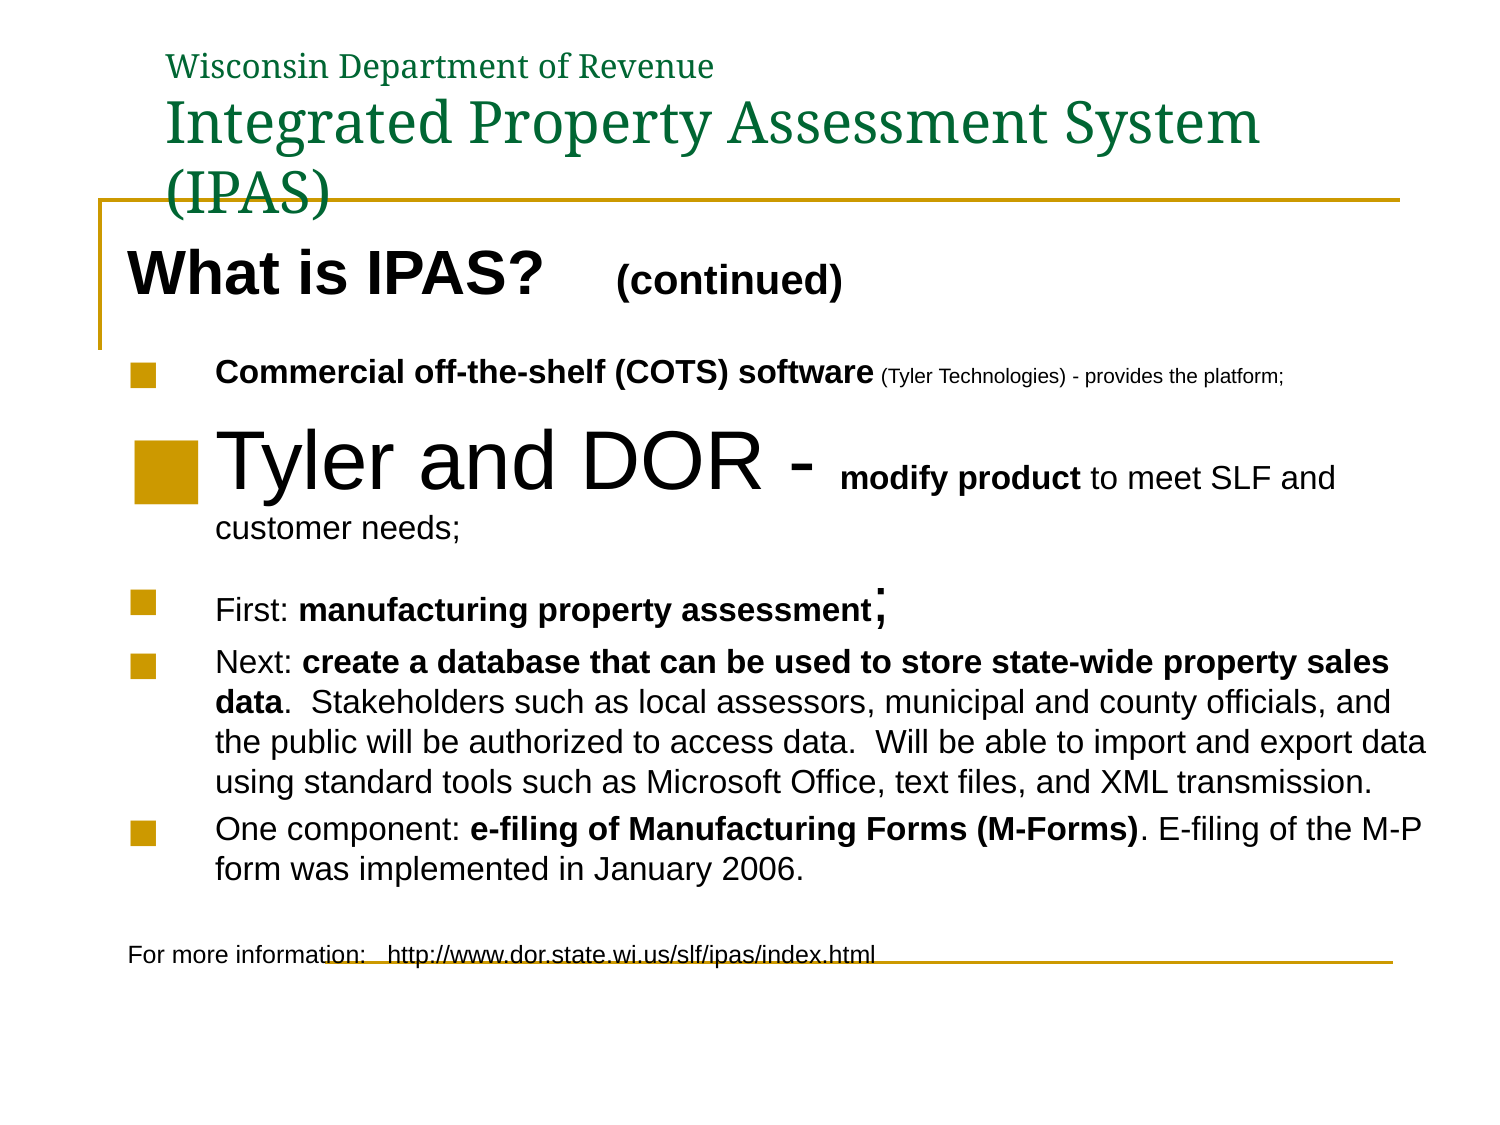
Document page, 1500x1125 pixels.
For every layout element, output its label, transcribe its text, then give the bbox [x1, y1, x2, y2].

title Wisconsin Department of Revenue Integrated Property Assessment System (IPAS) [150, 37, 1401, 162]
subtitle What is IPAS? (continued) Commercial off-the-shelf (COTS) software (Tyler Technologies) - provides the platform; Tyler and DOR - modify product to meet SLF and customer needs; First: manufacturing property assessment; Next: create a database that can be used to store state-wide property sales data. Stakeholders such as local assessors, municipal and county officials, and the public will be authorized to access data. Will be able to import and export data using standard tools such as Microsoft Office, text files, and XML transmission. One component: e-filing of Manufacturing Forms (M-Forms). E-filing of the M-P form was implemented in January 2006. For more information: http://www.dor.state.wi.us/slf/ipas/index.html [112, 162, 1463, 850]
